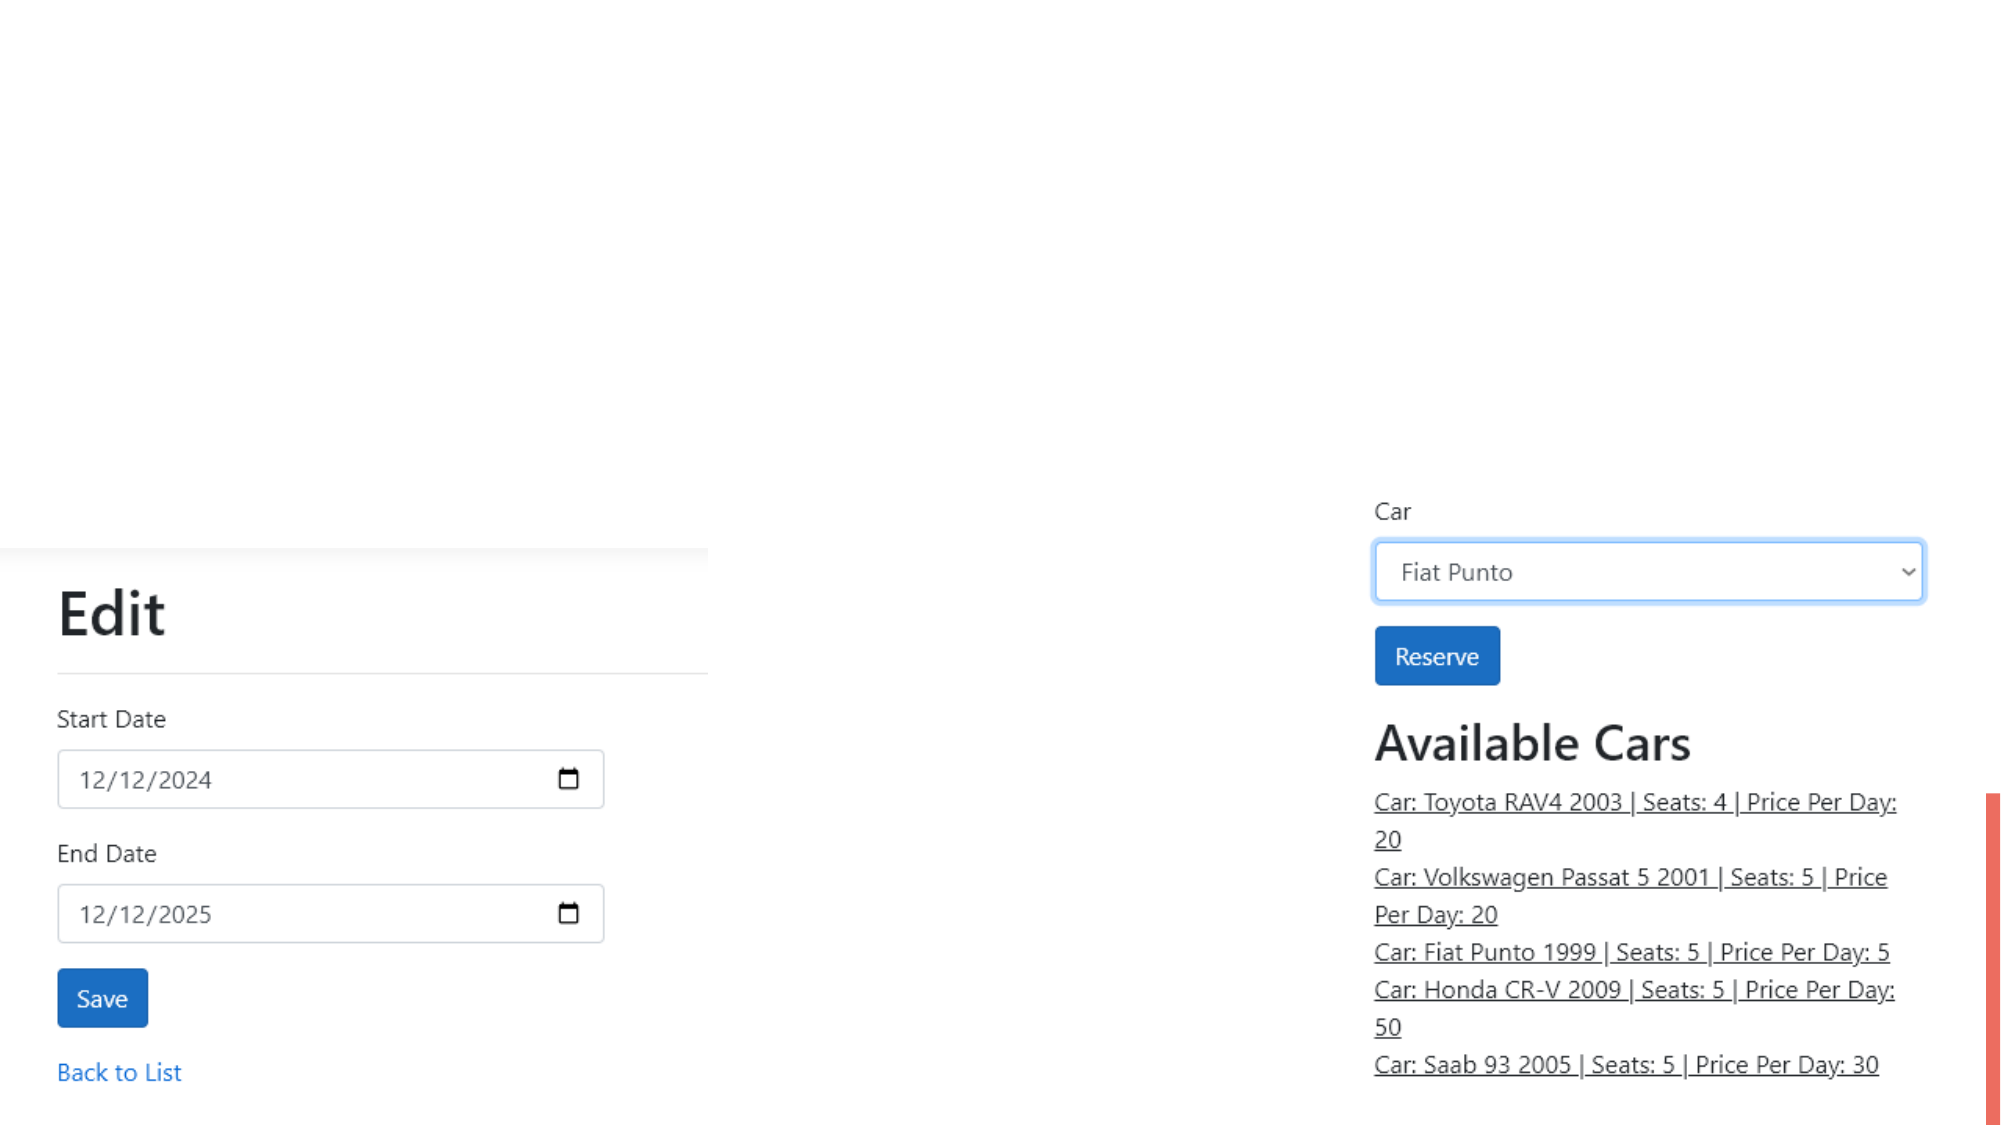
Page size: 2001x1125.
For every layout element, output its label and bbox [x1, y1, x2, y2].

picture [1341, 481, 1994, 1125]
picture [0, 548, 708, 1125]
